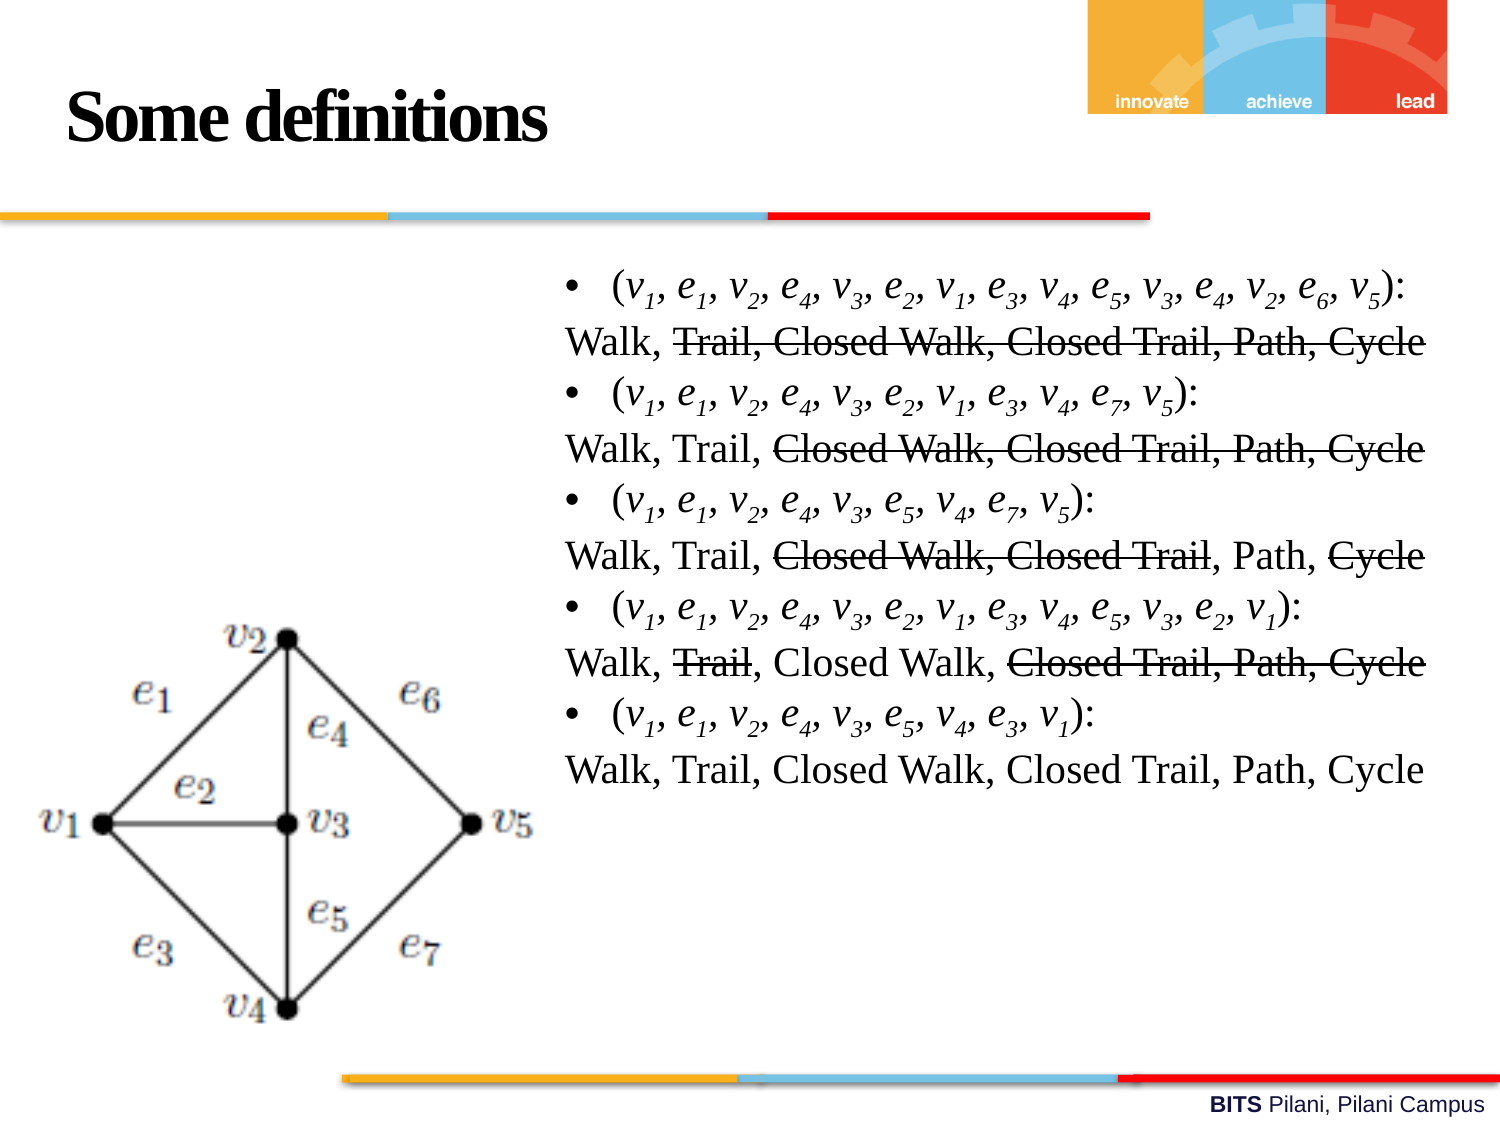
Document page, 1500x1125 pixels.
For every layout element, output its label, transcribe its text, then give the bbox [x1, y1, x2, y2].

picture [0, 599, 580, 1058]
list Some definitions [50, 24, 1088, 213]
text_box (v1, e1, v2, e4, v3, e2, v1, e3, v4, e5, v3, e4, v2, e6, v5): Walk, Trail, Closed Walk, Closed Trail, Path, Cycle (v1, e1, v2, e4, v3, e2, v1, e3, v4, e7, v5): Walk, Trail, Closed Walk, Closed Trail, Path, Cycle (v1, e1, v2, e4, v3, e5, v4, e7, v5): Walk, Trail, Closed Walk, Closed Trail, Path, Cycle (v1, e1, v2, e4, v3, e2, v1, e3, v4, e5, v3, e2, v1): Walk, Trail, Closed Walk, Closed Trail, Path, Cycle (v1, e1, v2, e4, v3, e5, v4, e3, v1): Walk, Trail, Closed Walk, Closed Trail, Path, Cycle [549, 249, 1475, 800]
picture [1087, 0, 1448, 114]
